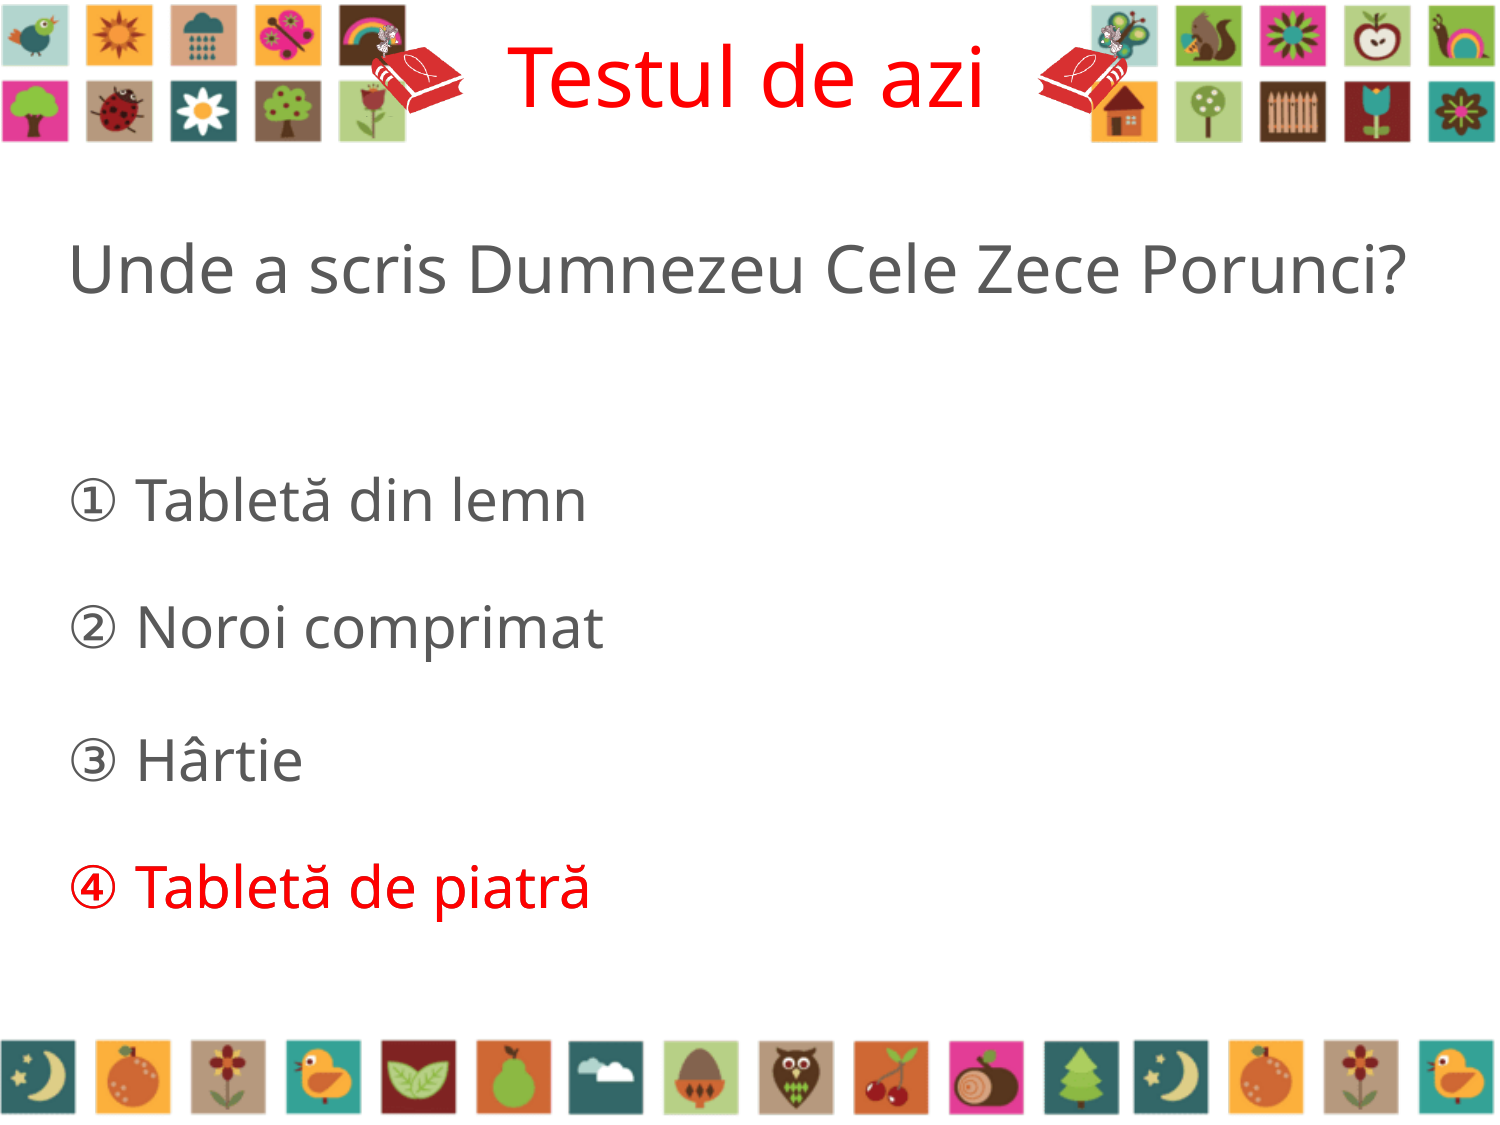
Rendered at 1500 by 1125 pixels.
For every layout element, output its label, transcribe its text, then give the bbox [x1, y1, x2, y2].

text_box ③ Hârtie [53, 716, 1483, 801]
text_box ④ Tabletă de piatră [53, 842, 1483, 928]
text_box Unde a scris Dumnezeu Cele Zece Porunci? [53, 219, 1436, 315]
picture [1005, 3, 1500, 150]
text_box Testul de azi [425, 16, 1078, 131]
text_box ② Noroi comprimat [53, 582, 1436, 668]
text_box ① Tabletă din lemn [53, 456, 1436, 541]
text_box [0, 1028, 1500, 1118]
picture [0, 3, 496, 150]
